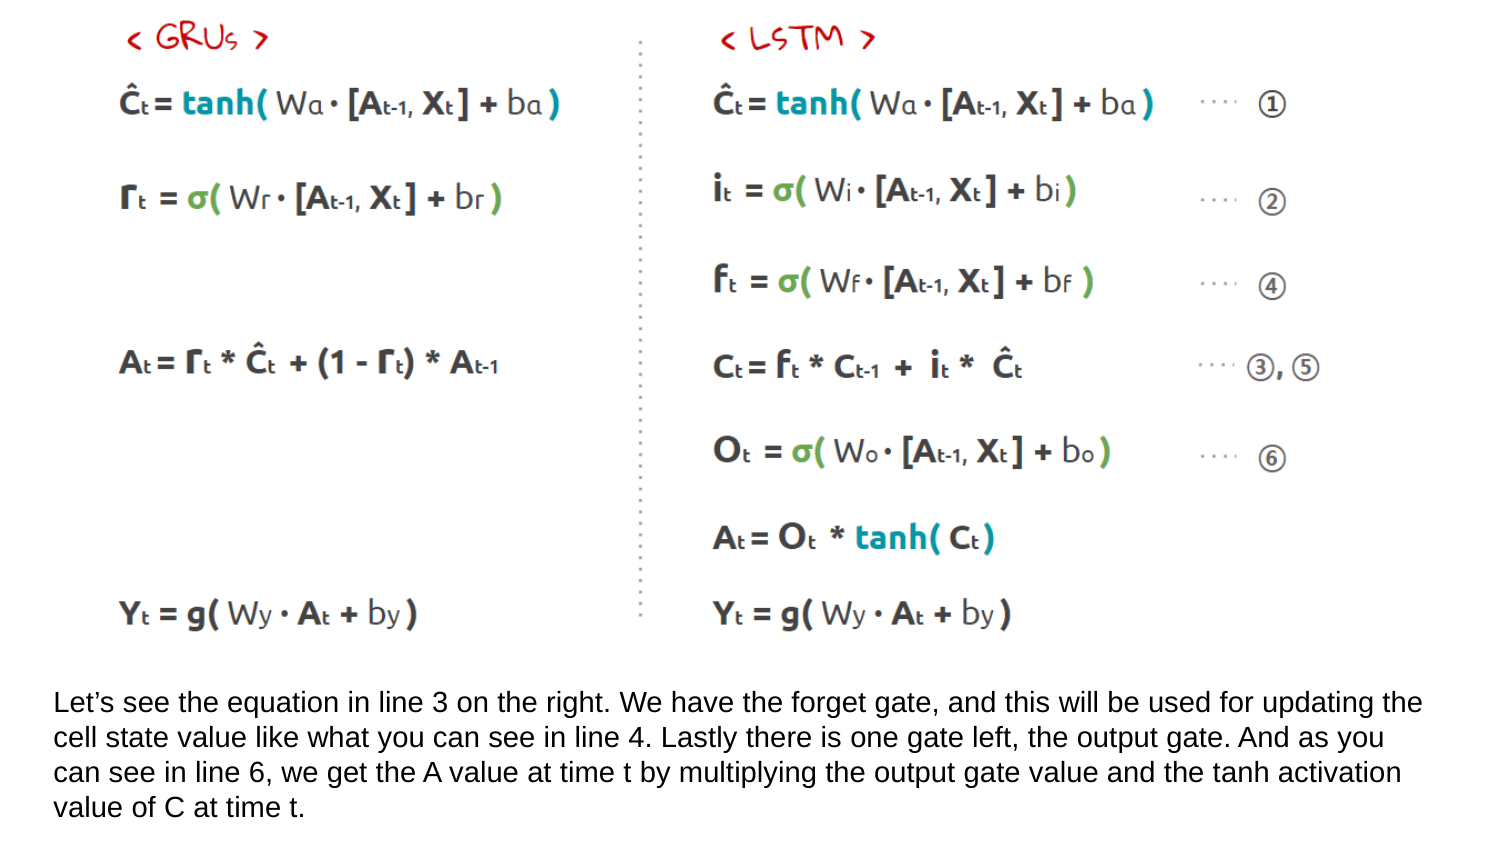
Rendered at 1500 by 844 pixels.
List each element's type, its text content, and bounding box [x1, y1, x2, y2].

picture [86, 0, 1360, 658]
text_box Let’s see the equation in line 3 on the right. We have the forget gate, and this will be used for updating the cell state value like what you can see in line 4. Lastly there is one gate left, the output gate. And as you can see in line 6, we get the A value at time t by multiplying the output gate value and the tanh activation value of C at time t. [38, 668, 1454, 839]
